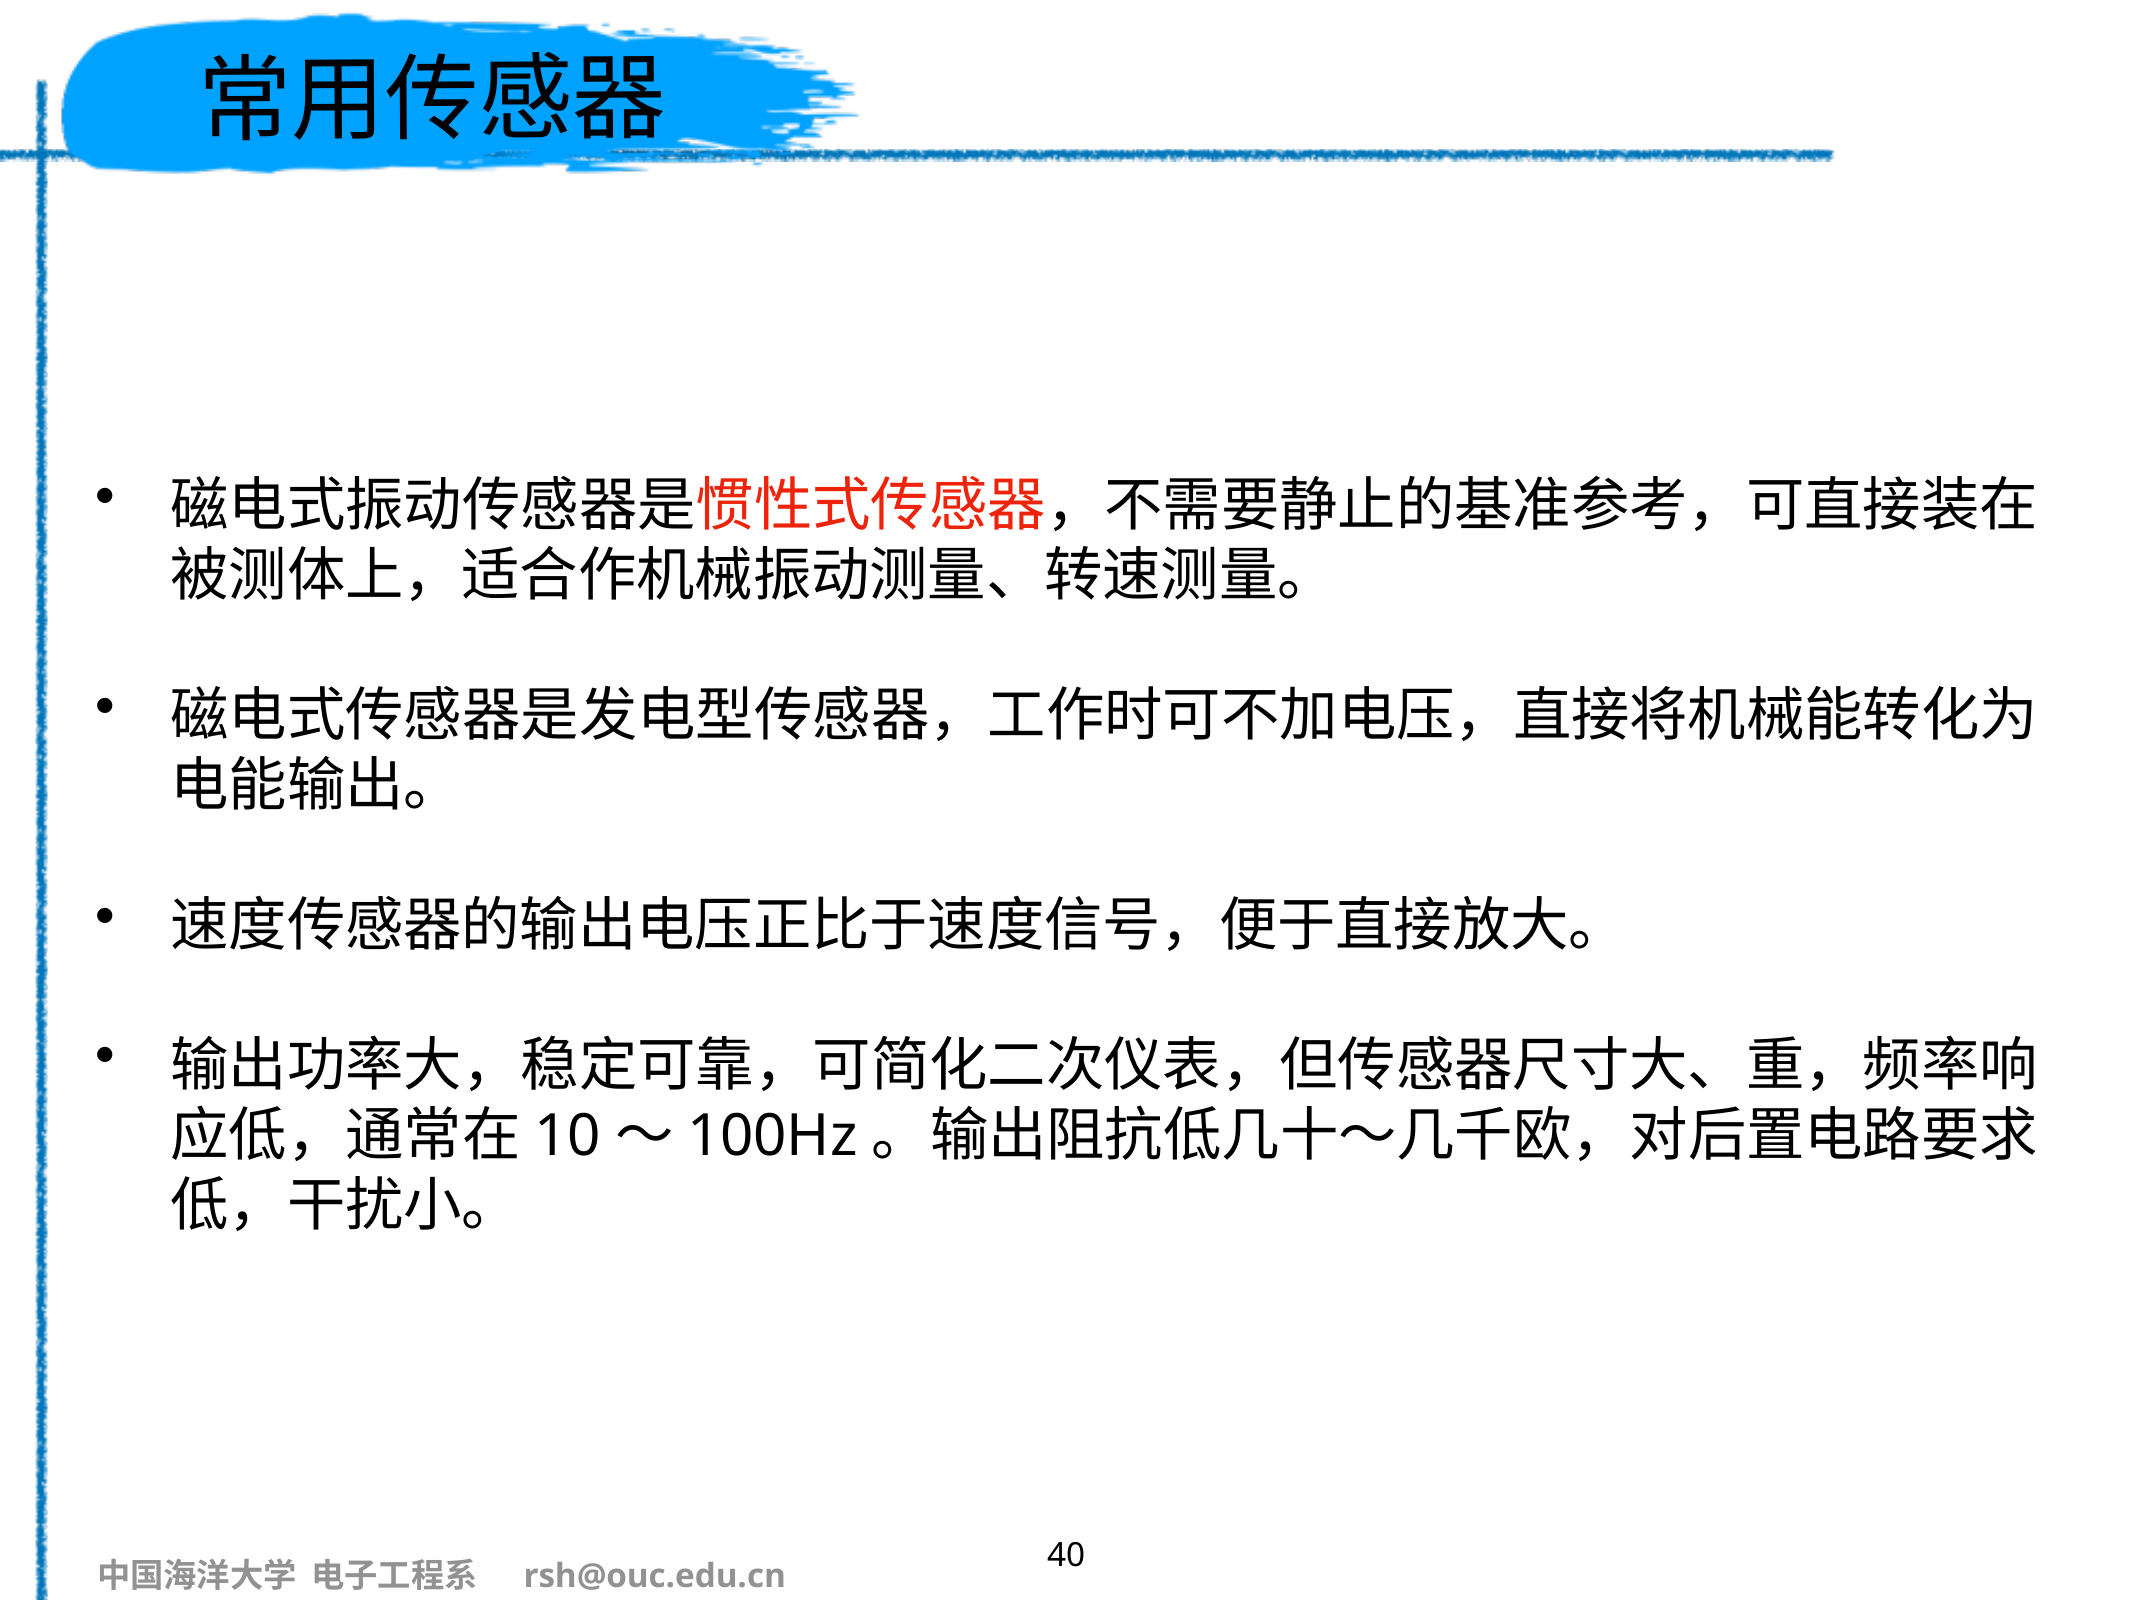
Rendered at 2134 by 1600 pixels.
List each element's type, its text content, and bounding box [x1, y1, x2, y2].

slide_number 40 [1037, 1524, 1095, 1579]
text_box 磁电式振动传感器是惯性式传感器，不需要静止的基准参考，可直接装在被测体上，适合作机械振动测量、转速测量。 磁电式传感器是发电型传感器，工作时可不加电压，直接将机械能转化为电能输出。 速度传感器的输出电压正比于速度信号，便于直接放大。 输出功率大，稳定可靠，可简化二次仪表，但传感器尺寸大、重，频率响应低，通常在10～100Hz。输出阻抗低几十～几千欧，对后置电路要求低，干扰小。 [87, 458, 2046, 1246]
picture [798, 10, 1841, 178]
picture [0, 10, 67, 1600]
title 常用传感器 [66, 0, 799, 188]
